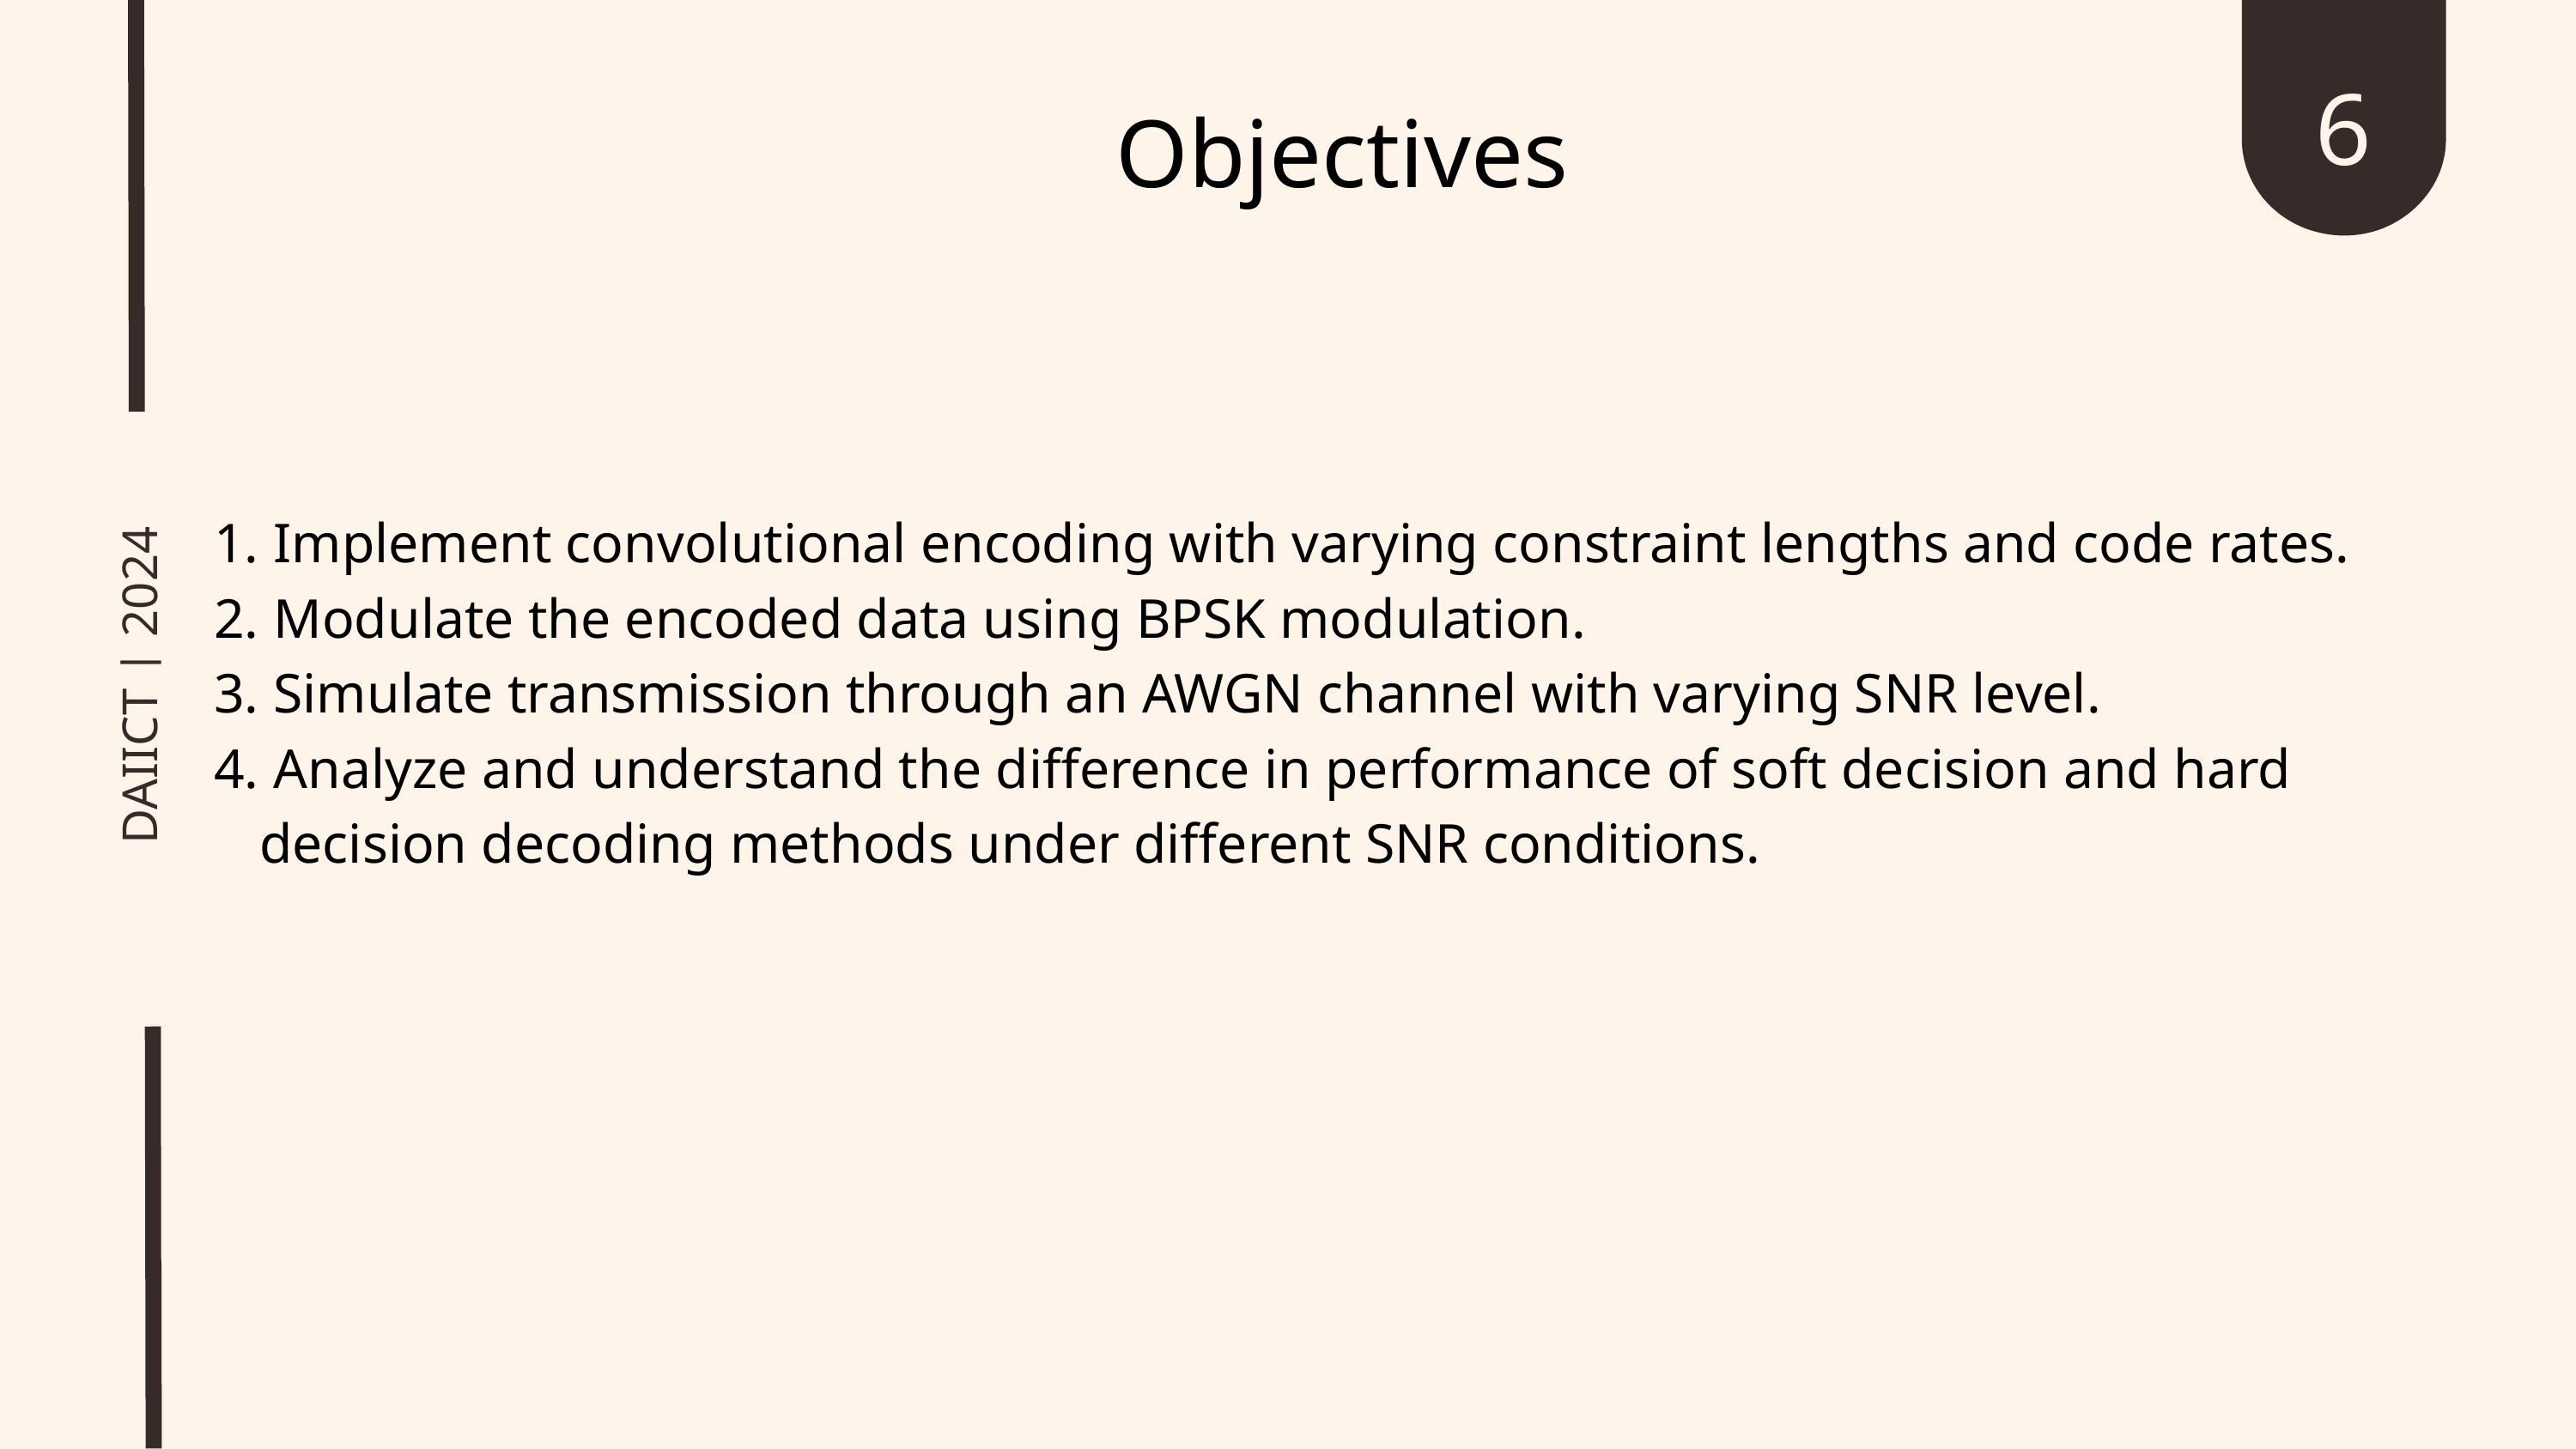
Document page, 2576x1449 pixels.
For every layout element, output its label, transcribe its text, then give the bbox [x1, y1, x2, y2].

text_box Objectives [1028, 76, 1657, 206]
text_box DAIICT | 2024 [99, 200, 167, 1170]
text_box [2233, 0, 2455, 236]
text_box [161, 282, 2448, 1272]
